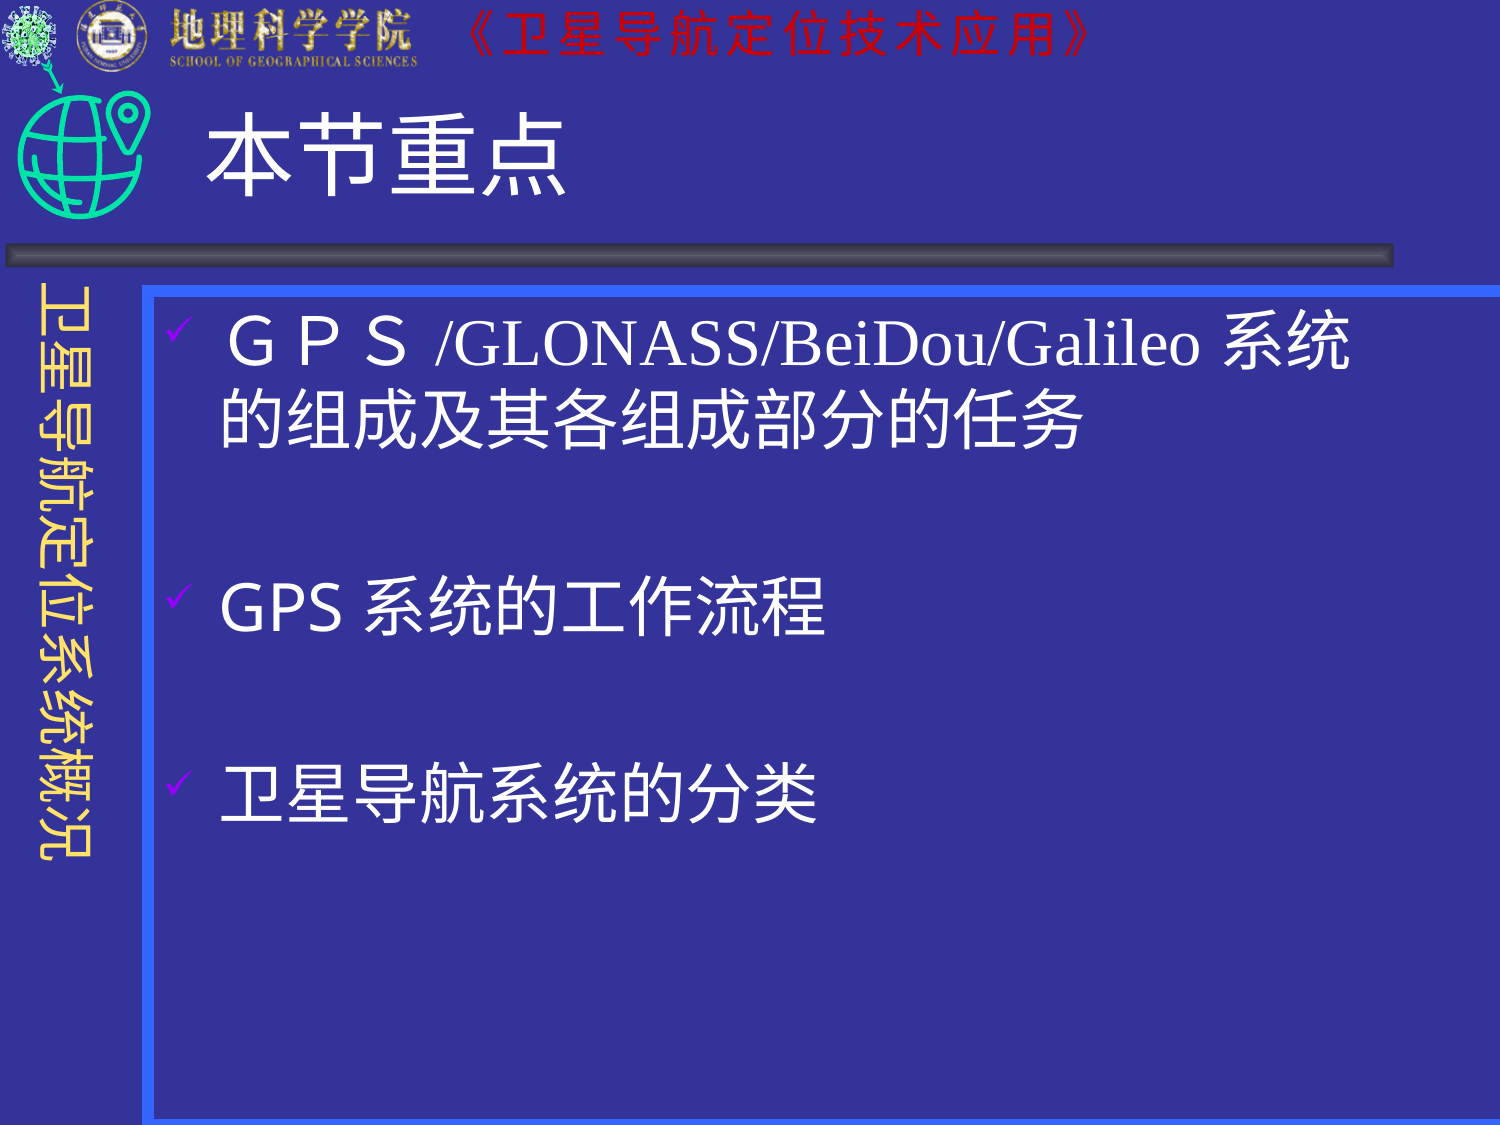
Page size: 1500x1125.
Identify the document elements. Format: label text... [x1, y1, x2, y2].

picture [0, 4, 62, 67]
title 本节重点 [188, 71, 1468, 216]
list ＧＰＳ/GLONASS/BeiDou/Galileo系统的组成及其各组成部分的任务 GPS系统的工作流程 卫星导航系统的分类 [147, 290, 1423, 966]
